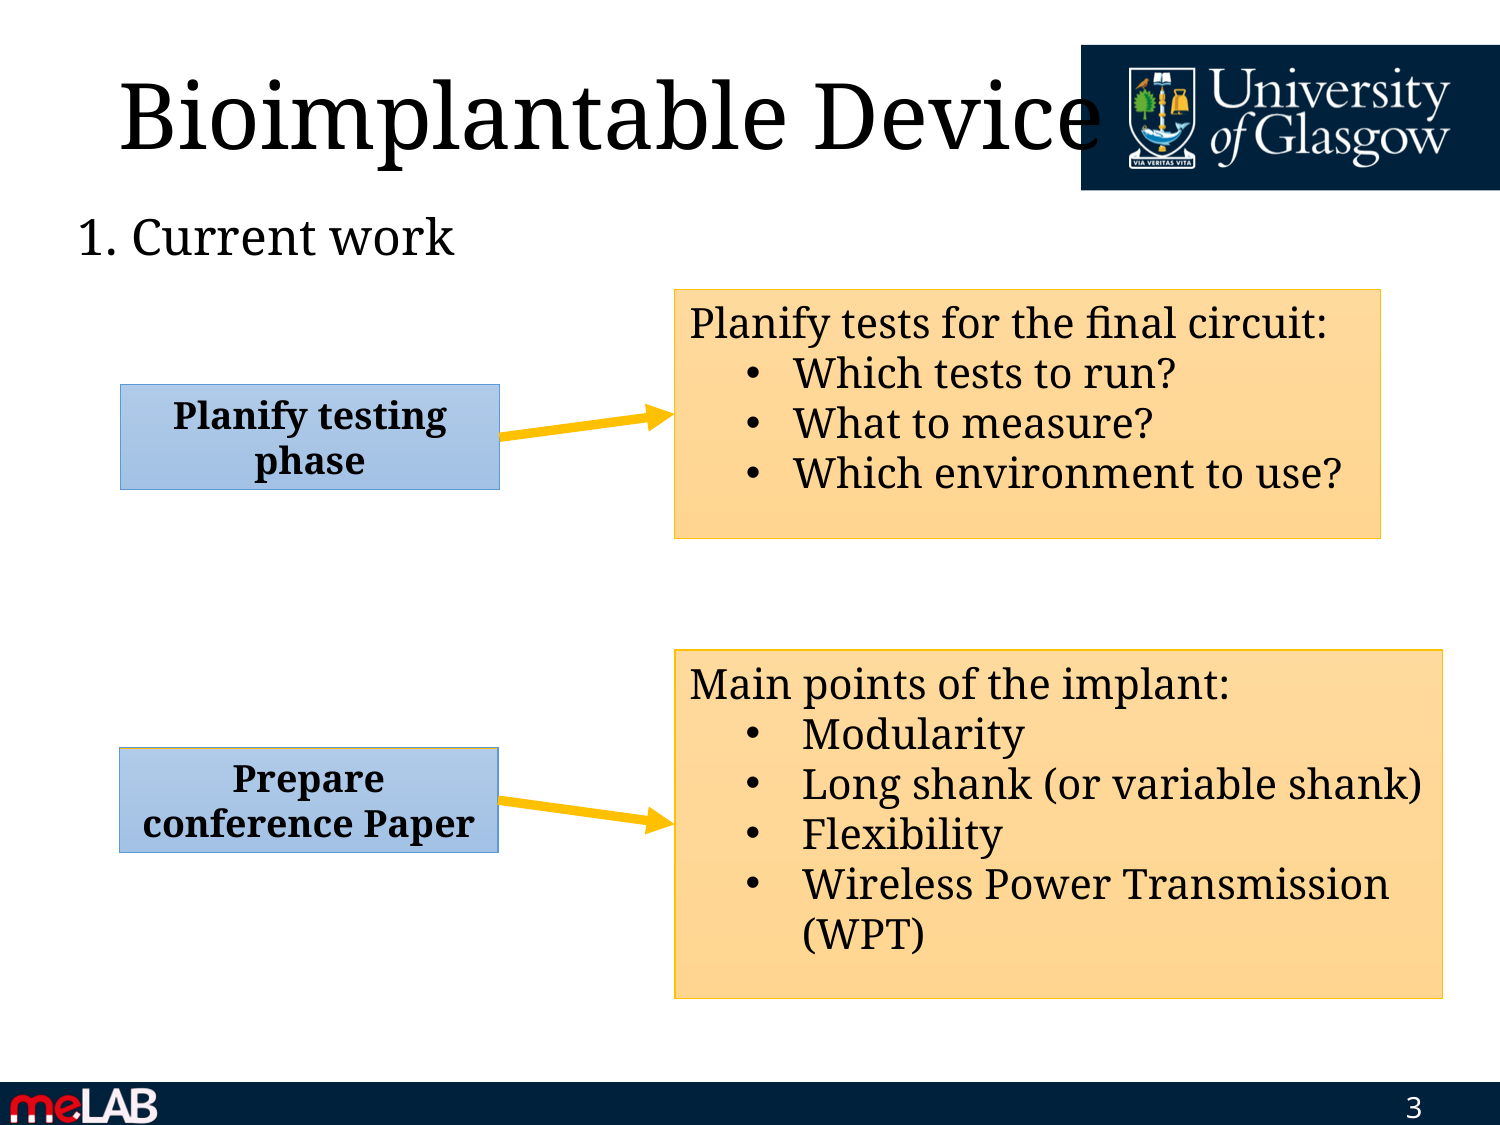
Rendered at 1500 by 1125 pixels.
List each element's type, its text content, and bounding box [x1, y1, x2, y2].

text_box Prepare conference Paper [119, 747, 499, 853]
picture [1397, 66, 1452, 169]
picture [8, 1079, 162, 1125]
text_box 1. Current work [62, 197, 937, 273]
text_box Planify tests for the final circuit: Which tests to run? What to measure? Which environment to use? [674, 289, 1381, 539]
text_box Planify testing phase [120, 384, 500, 490]
text_box Main points of the implant: Modularity Long shank (or variable shank) Flexibility Wireless Power Transmission (WPT) [674, 649, 1443, 999]
title Bioimplantable Device [103, 11, 1397, 229]
